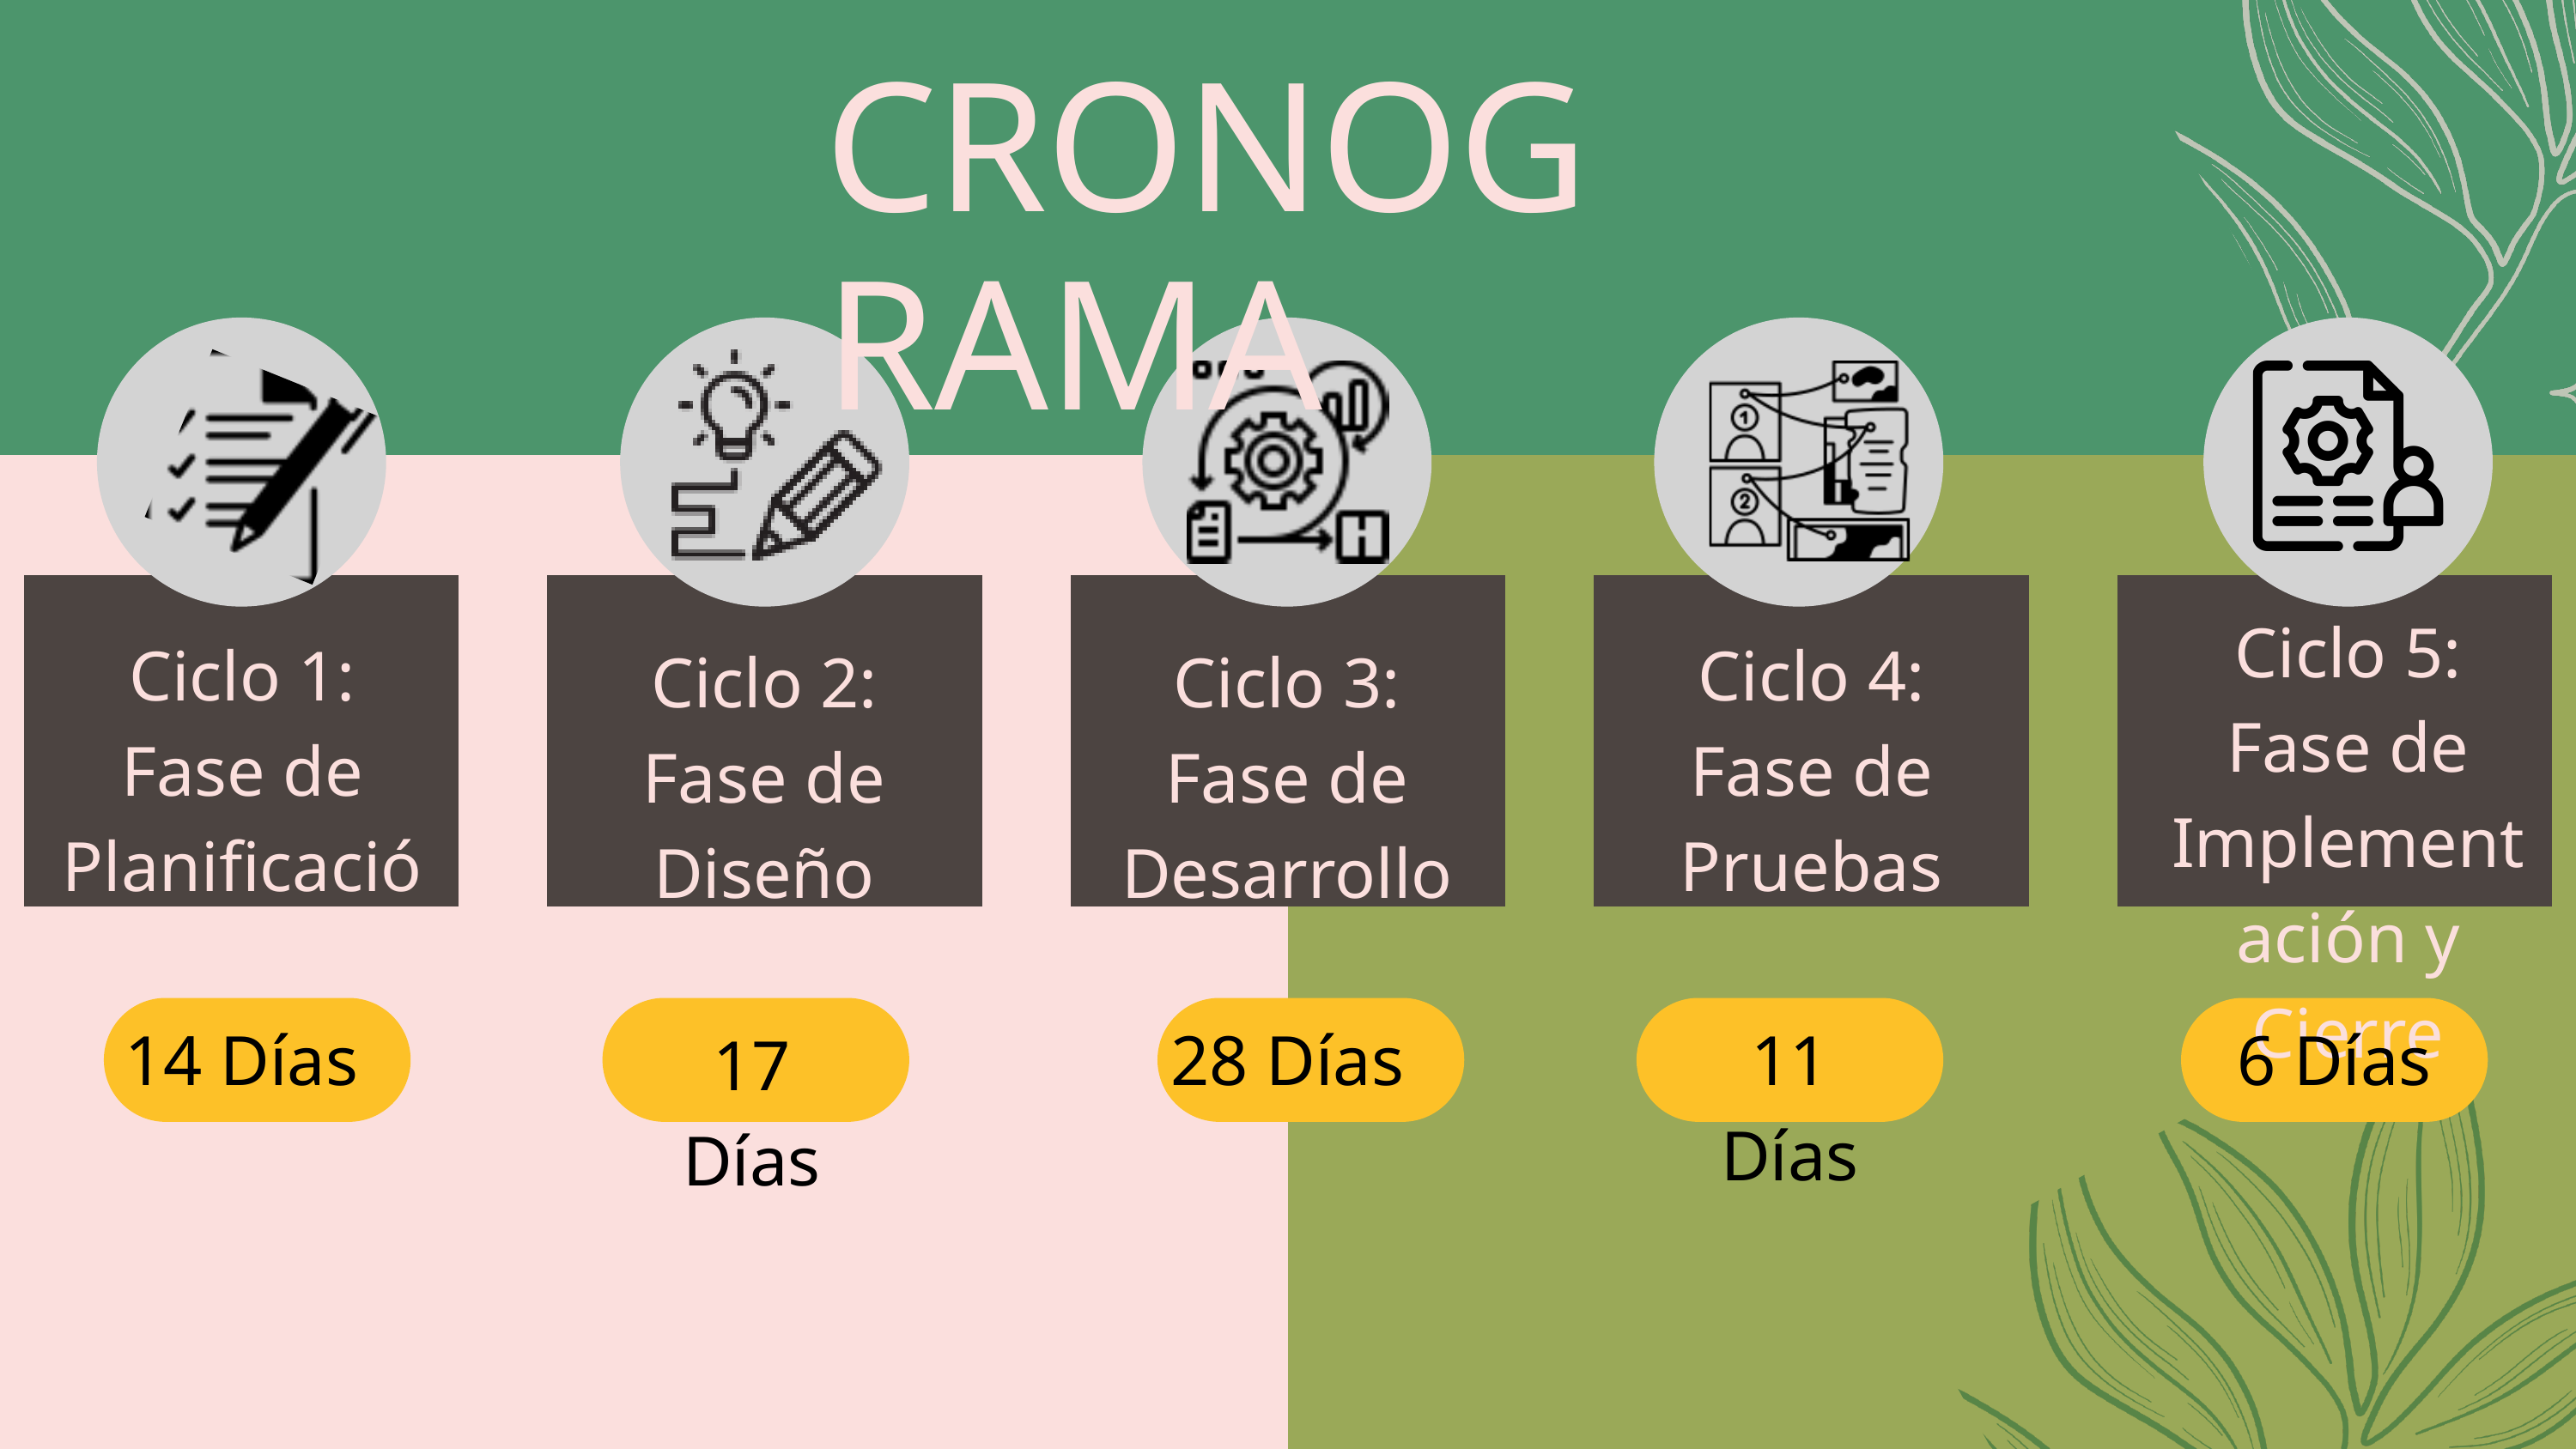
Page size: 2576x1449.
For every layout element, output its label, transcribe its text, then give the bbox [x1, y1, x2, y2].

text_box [547, 574, 982, 907]
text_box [2180, 997, 2488, 1123]
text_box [1654, 317, 1944, 607]
text_box CRONOGRAMA [824, 48, 1685, 446]
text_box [1142, 317, 1432, 607]
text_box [1157, 997, 1465, 1123]
text_box [2117, 0, 2576, 453]
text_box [2202, 317, 2494, 607]
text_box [23, 574, 459, 907]
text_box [619, 317, 910, 607]
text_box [2117, 574, 2553, 907]
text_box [0, 454, 1289, 1449]
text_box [96, 317, 386, 607]
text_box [1293, 454, 2576, 1449]
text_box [103, 997, 411, 1123]
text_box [1636, 997, 1944, 1123]
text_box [602, 997, 910, 1123]
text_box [1070, 574, 1506, 907]
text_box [1593, 574, 2029, 907]
